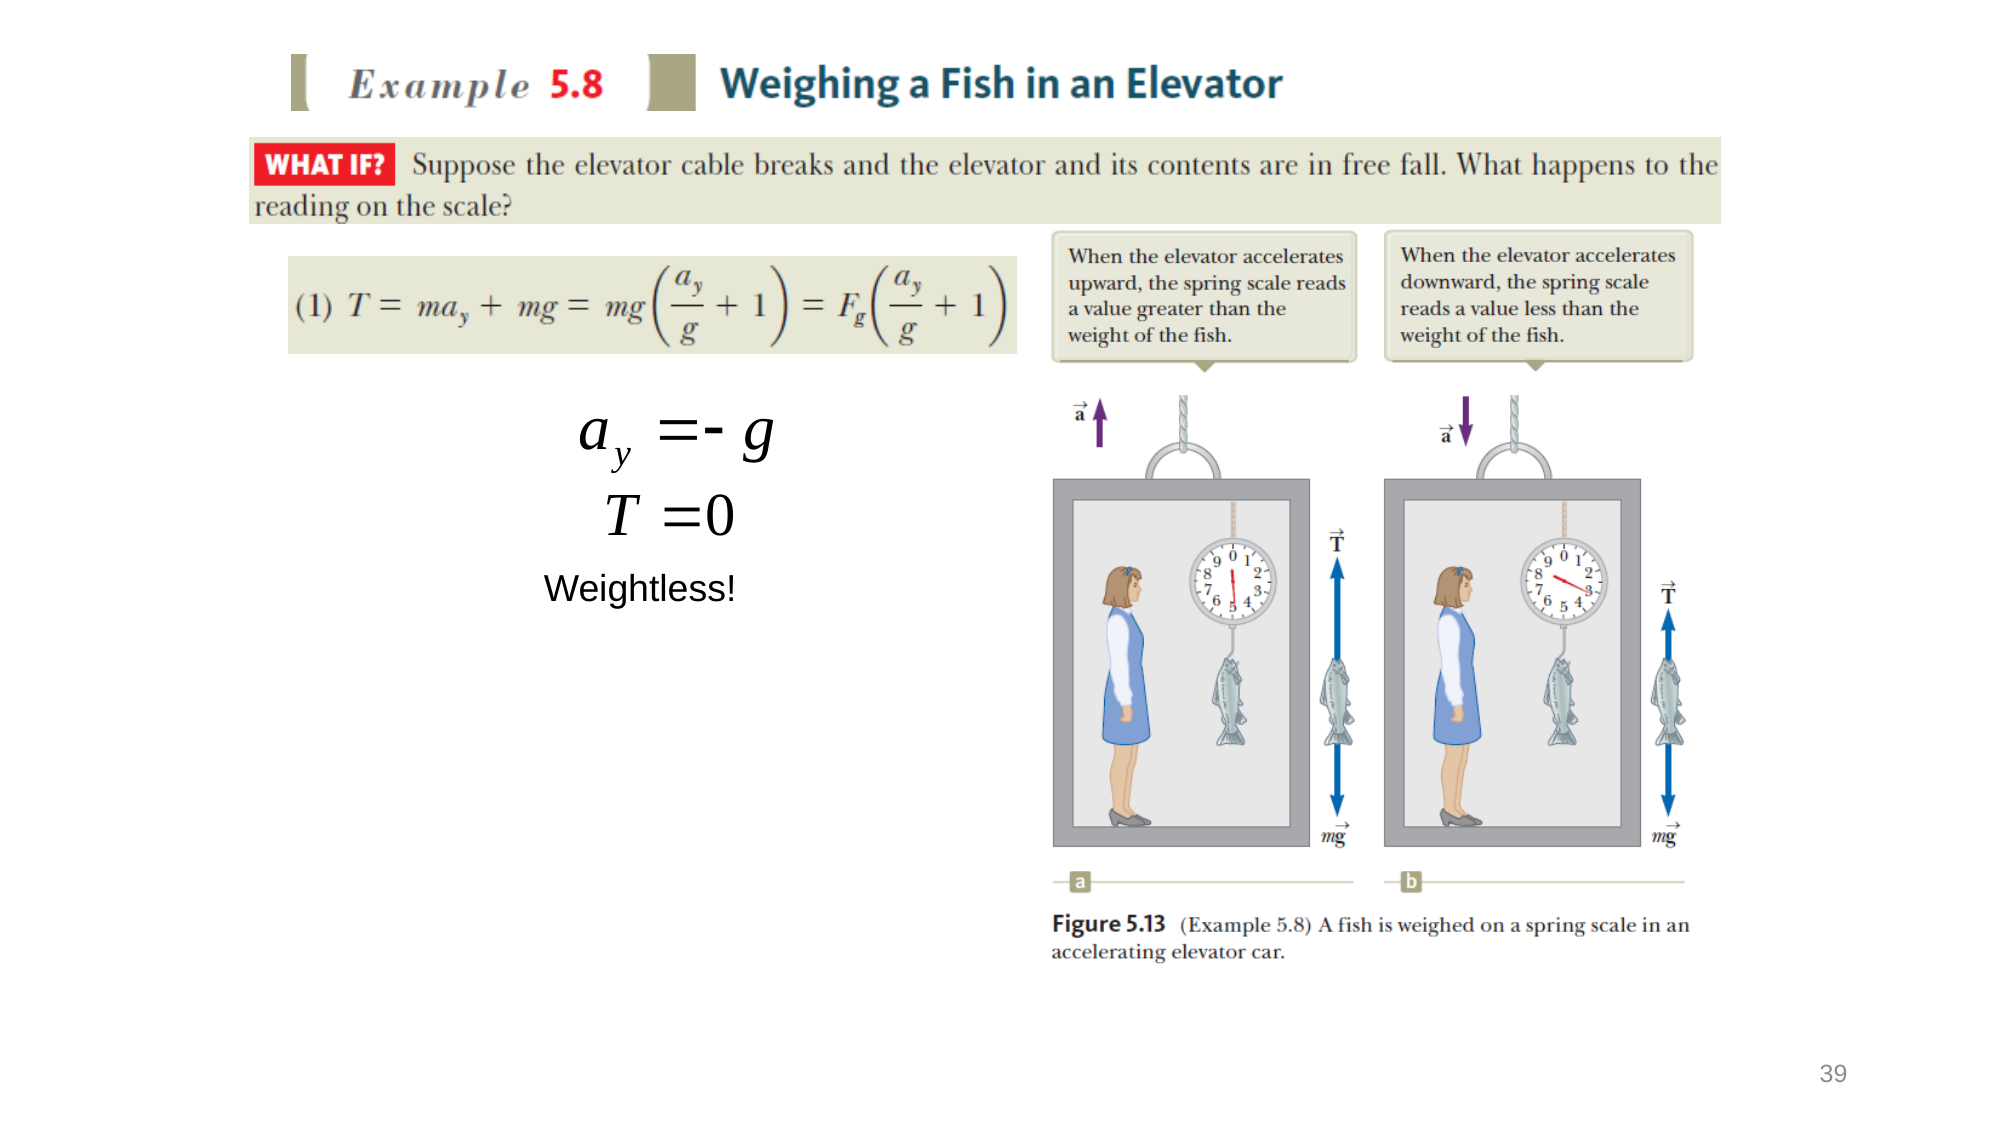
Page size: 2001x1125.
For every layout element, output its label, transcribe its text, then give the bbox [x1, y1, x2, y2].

picture [249, 137, 1721, 967]
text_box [568, 385, 793, 487]
picture [291, 54, 1295, 111]
text_box Weightless! [528, 556, 752, 617]
picture [288, 256, 1017, 354]
slide_number 39 [1412, 1042, 1863, 1103]
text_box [598, 479, 746, 551]
